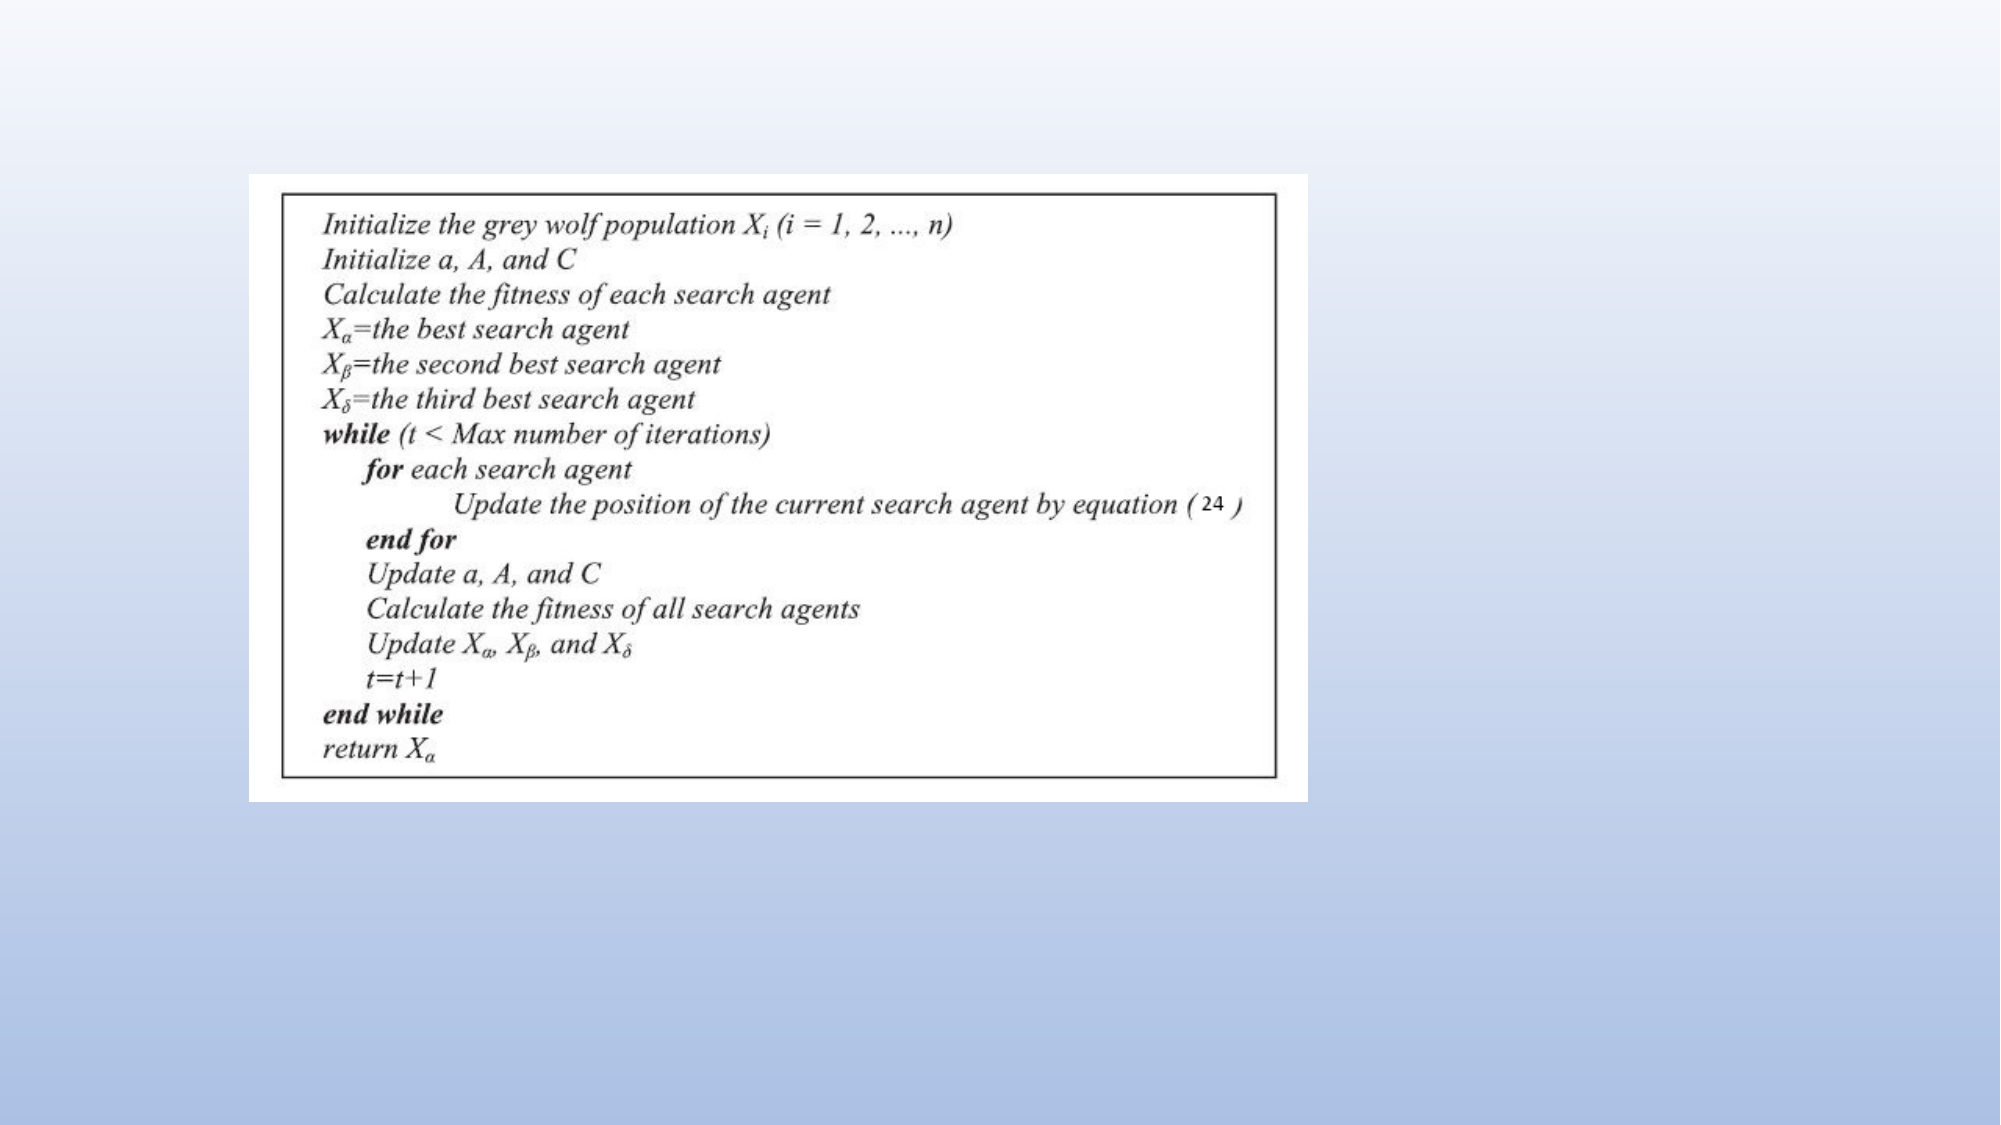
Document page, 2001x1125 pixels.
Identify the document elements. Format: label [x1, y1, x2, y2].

picture [249, 174, 1308, 802]
subtitle [249, 86, 1750, 863]
